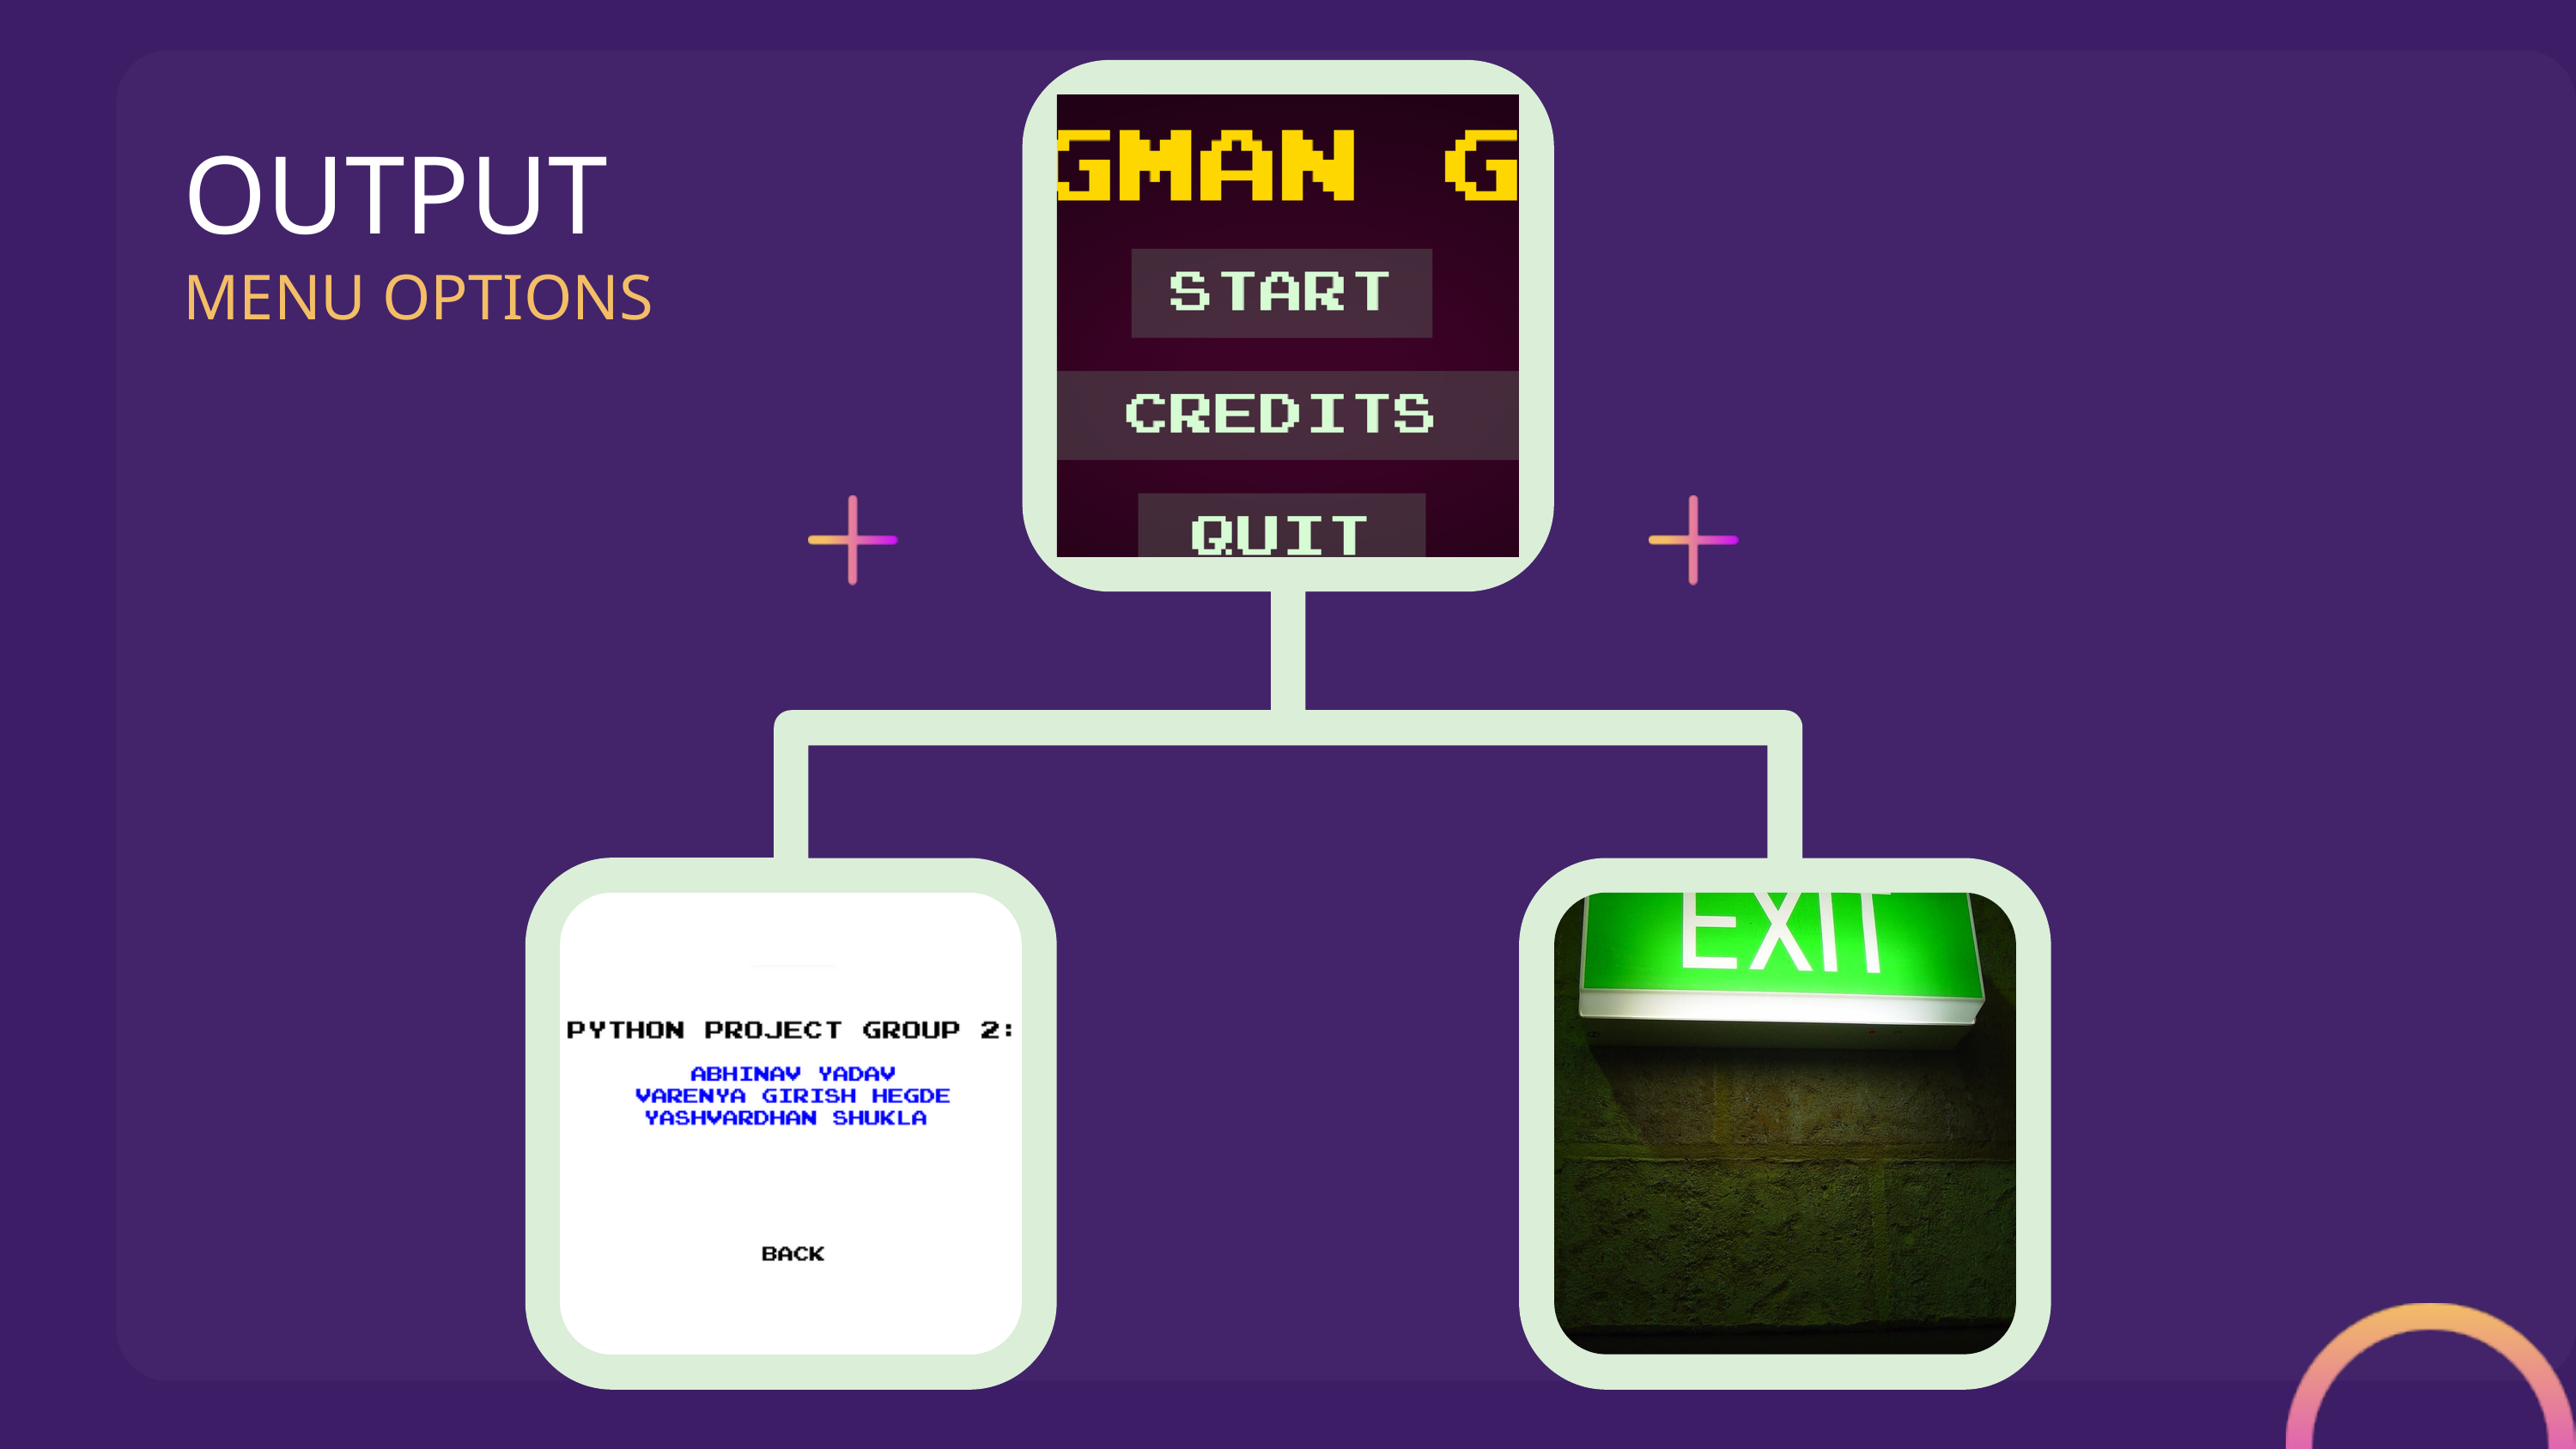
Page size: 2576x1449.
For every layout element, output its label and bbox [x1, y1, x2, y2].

text_box [525, 59, 2051, 1390]
picture [2286, 1303, 2576, 1449]
picture [1649, 495, 1739, 585]
text_box [116, 50, 2576, 1381]
